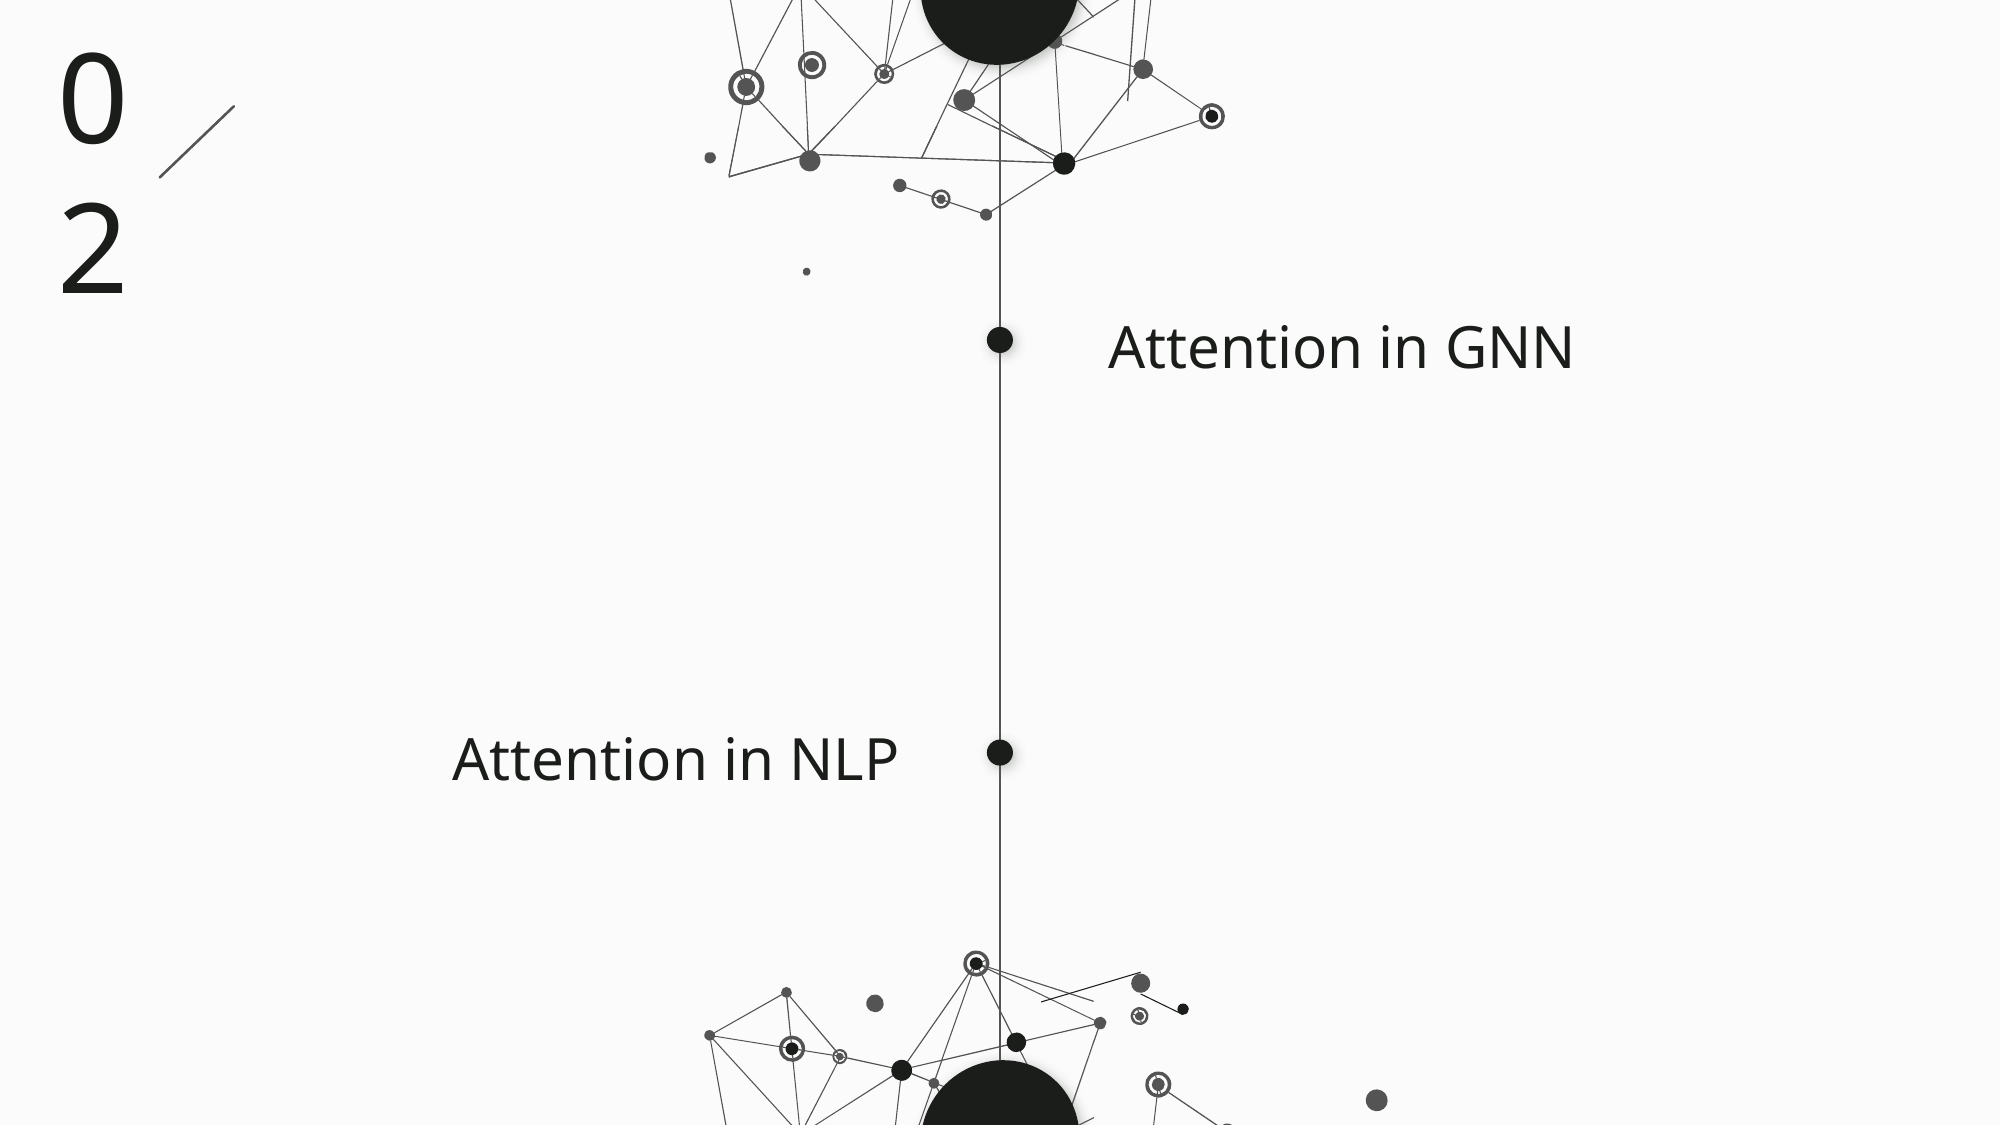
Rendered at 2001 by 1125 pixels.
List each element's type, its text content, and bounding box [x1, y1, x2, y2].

text_box 02 [42, 10, 214, 326]
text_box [703, 950, 1390, 1125]
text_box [159, 106, 234, 178]
text_box Attention in GNN [1093, 302, 1777, 388]
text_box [703, 0, 1299, 277]
text_box Attention in NLP [438, 714, 940, 800]
text_box [985, 325, 1015, 355]
text_box [985, 738, 1015, 767]
